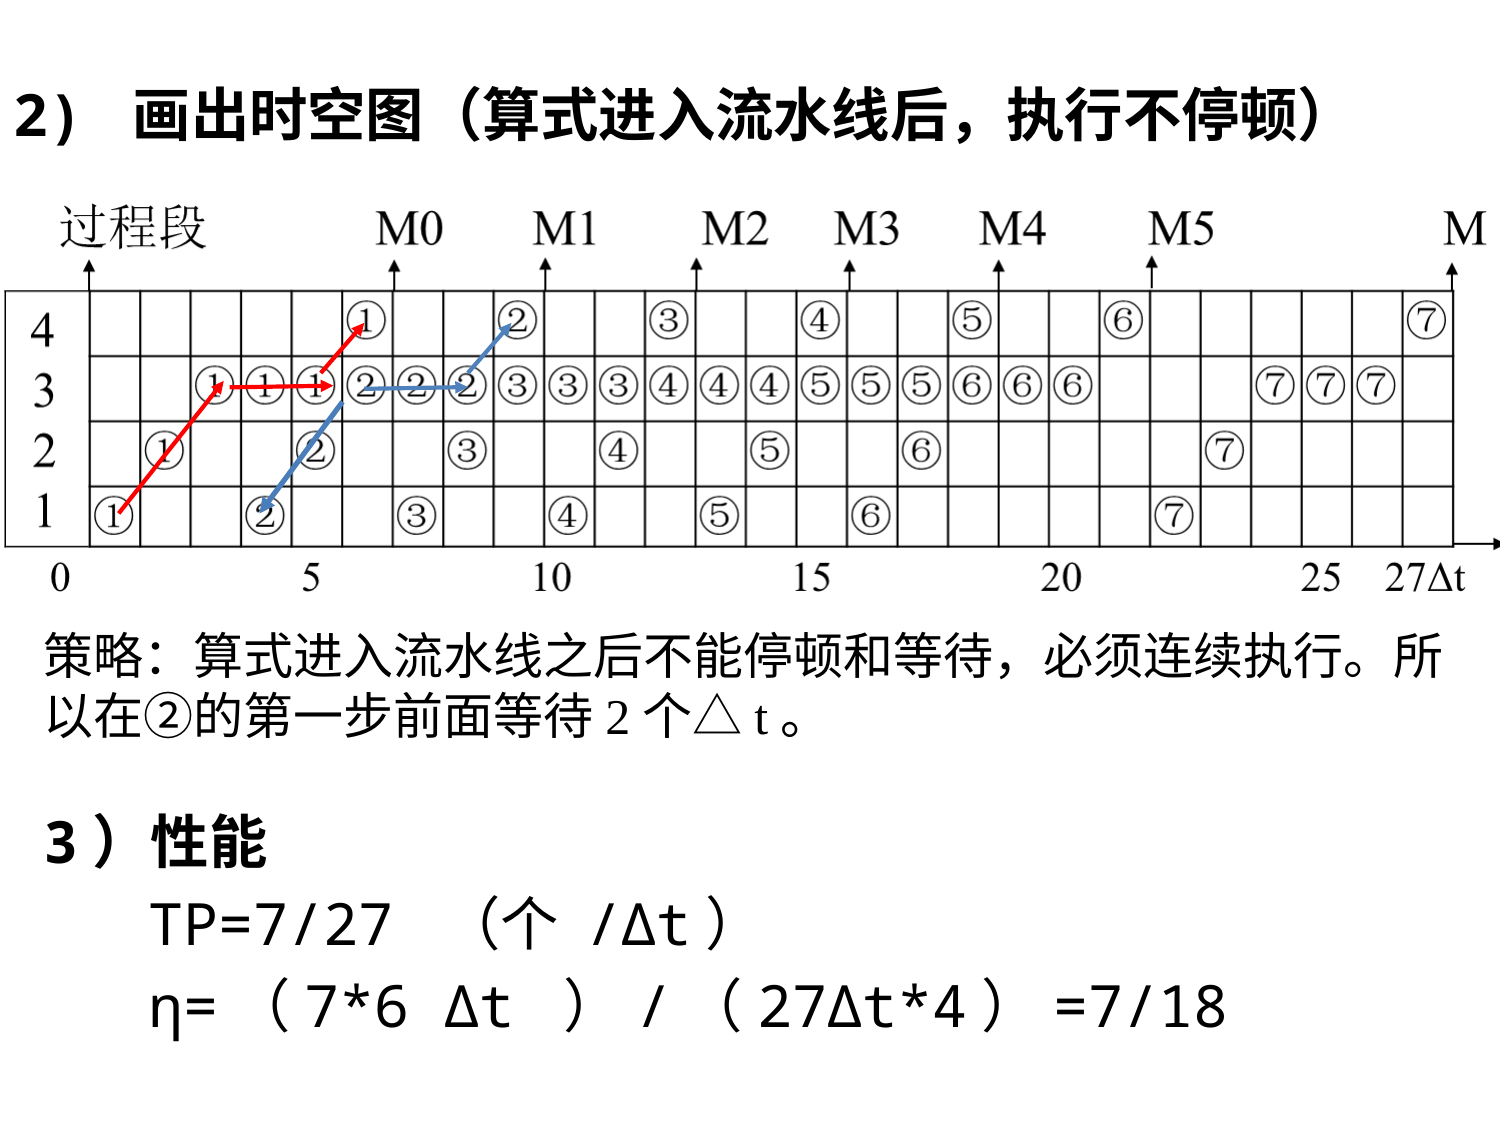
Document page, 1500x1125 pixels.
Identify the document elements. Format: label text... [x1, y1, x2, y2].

text_box 策略：算式进入流水线之后不能停顿和等待，必须连续执行。所以在②的第一步前面等待2个△t。 [28, 637, 1500, 753]
picture [0, 177, 1500, 627]
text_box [467, 322, 512, 374]
list 3）性能 TP=7/27 （个 /Δt） η=（7*6 Δt ）/（27Δt*4）=7/18 [28, 798, 1292, 1113]
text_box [259, 401, 343, 514]
text_box 2) 画出时空图（算式进入流水线后，执行不停顿） [0, 70, 1500, 176]
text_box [320, 322, 365, 374]
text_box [118, 380, 225, 514]
